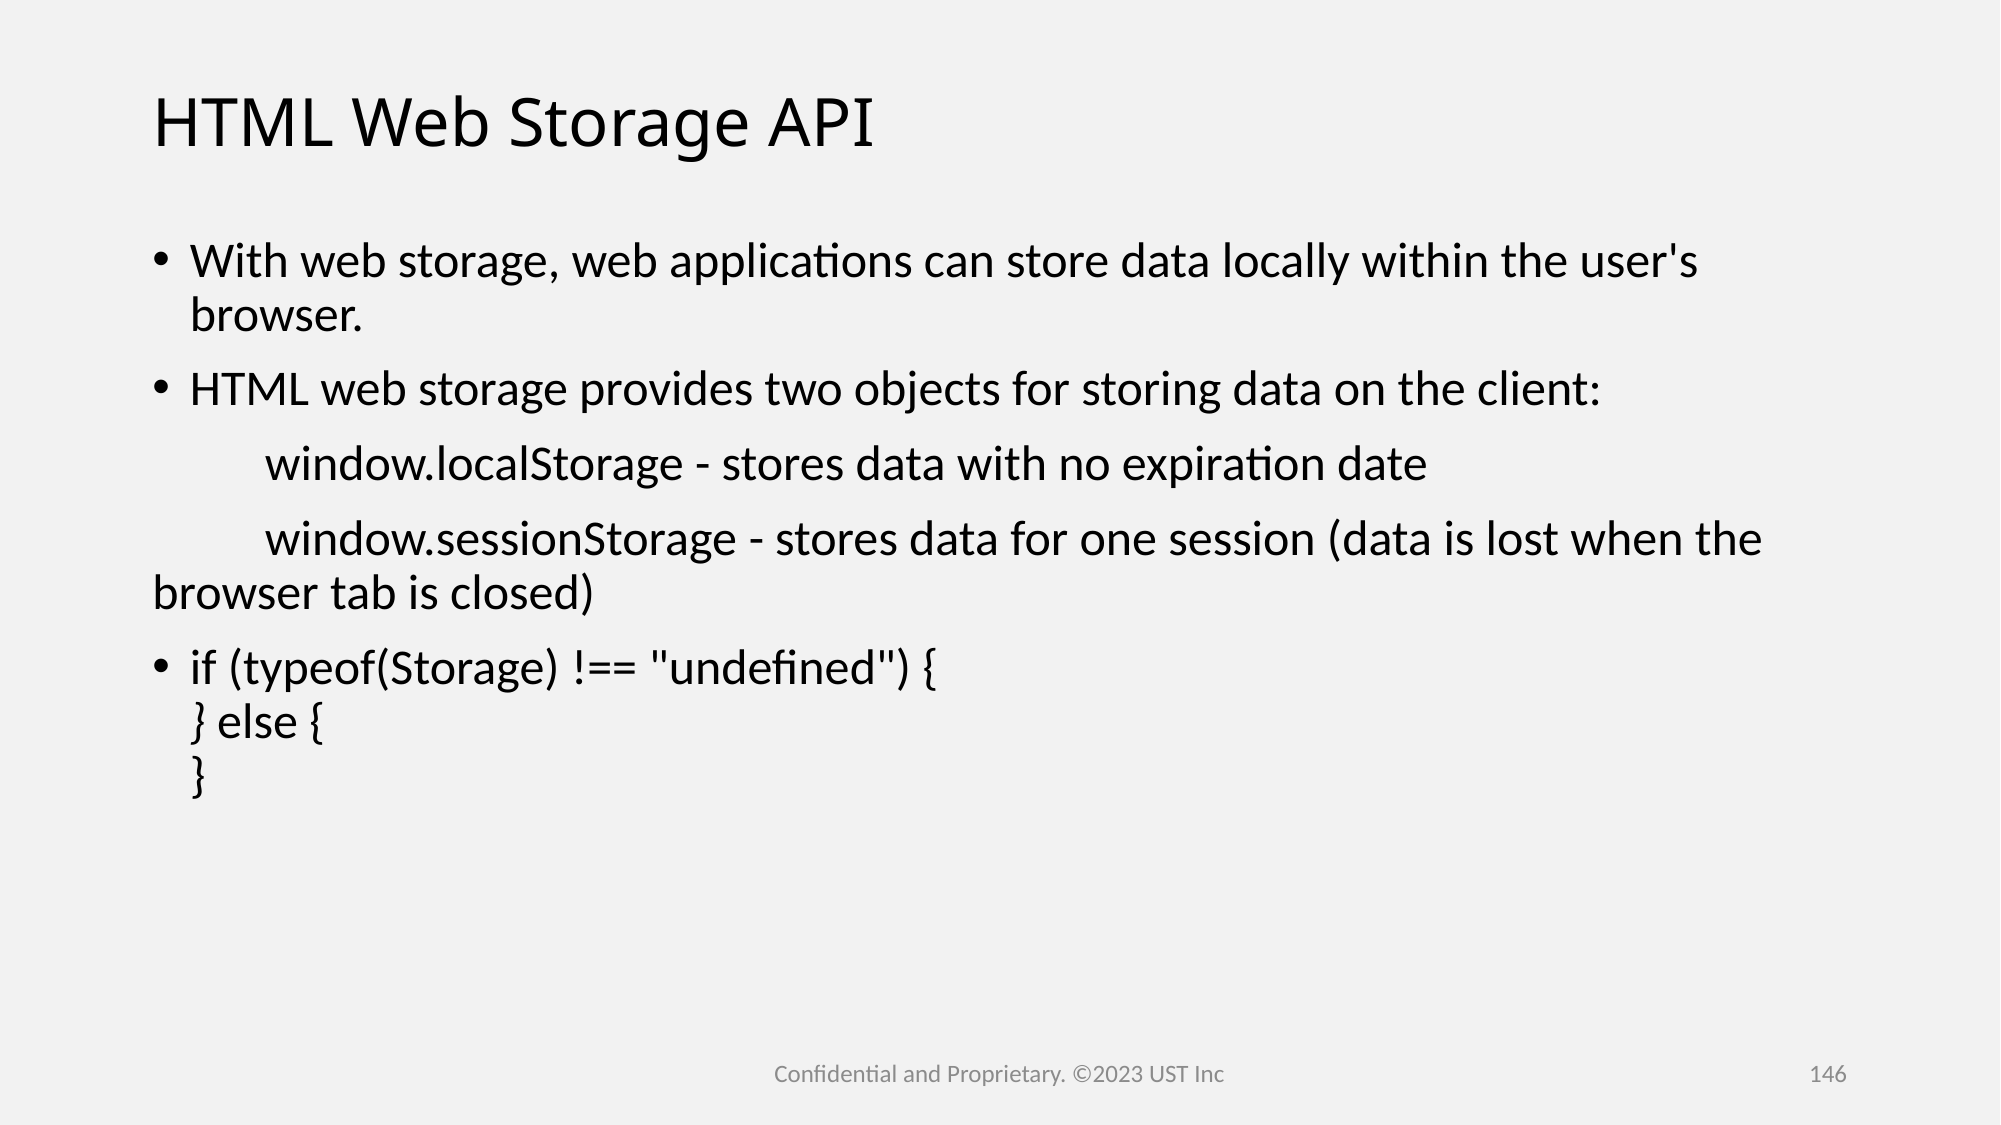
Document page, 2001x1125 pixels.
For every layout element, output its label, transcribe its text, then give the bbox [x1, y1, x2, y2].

footer Confidential and Proprietary. ©2023 UST Inc [662, 1042, 1338, 1103]
title HTML Web Storage API [137, 97, 1863, 226]
list With web storage, web applications can store data locally within the user's browser. HTML web storage provides two objects for storing data on the client: window.localStorage - stores data with no expiration date window.sessionStorage - stores data for one session (data is lost when the browser tab is closed) if (typeof(Storage) !== "undefined") { } else { } [137, 226, 1863, 1014]
slide_number 146 [1412, 1042, 1863, 1103]
